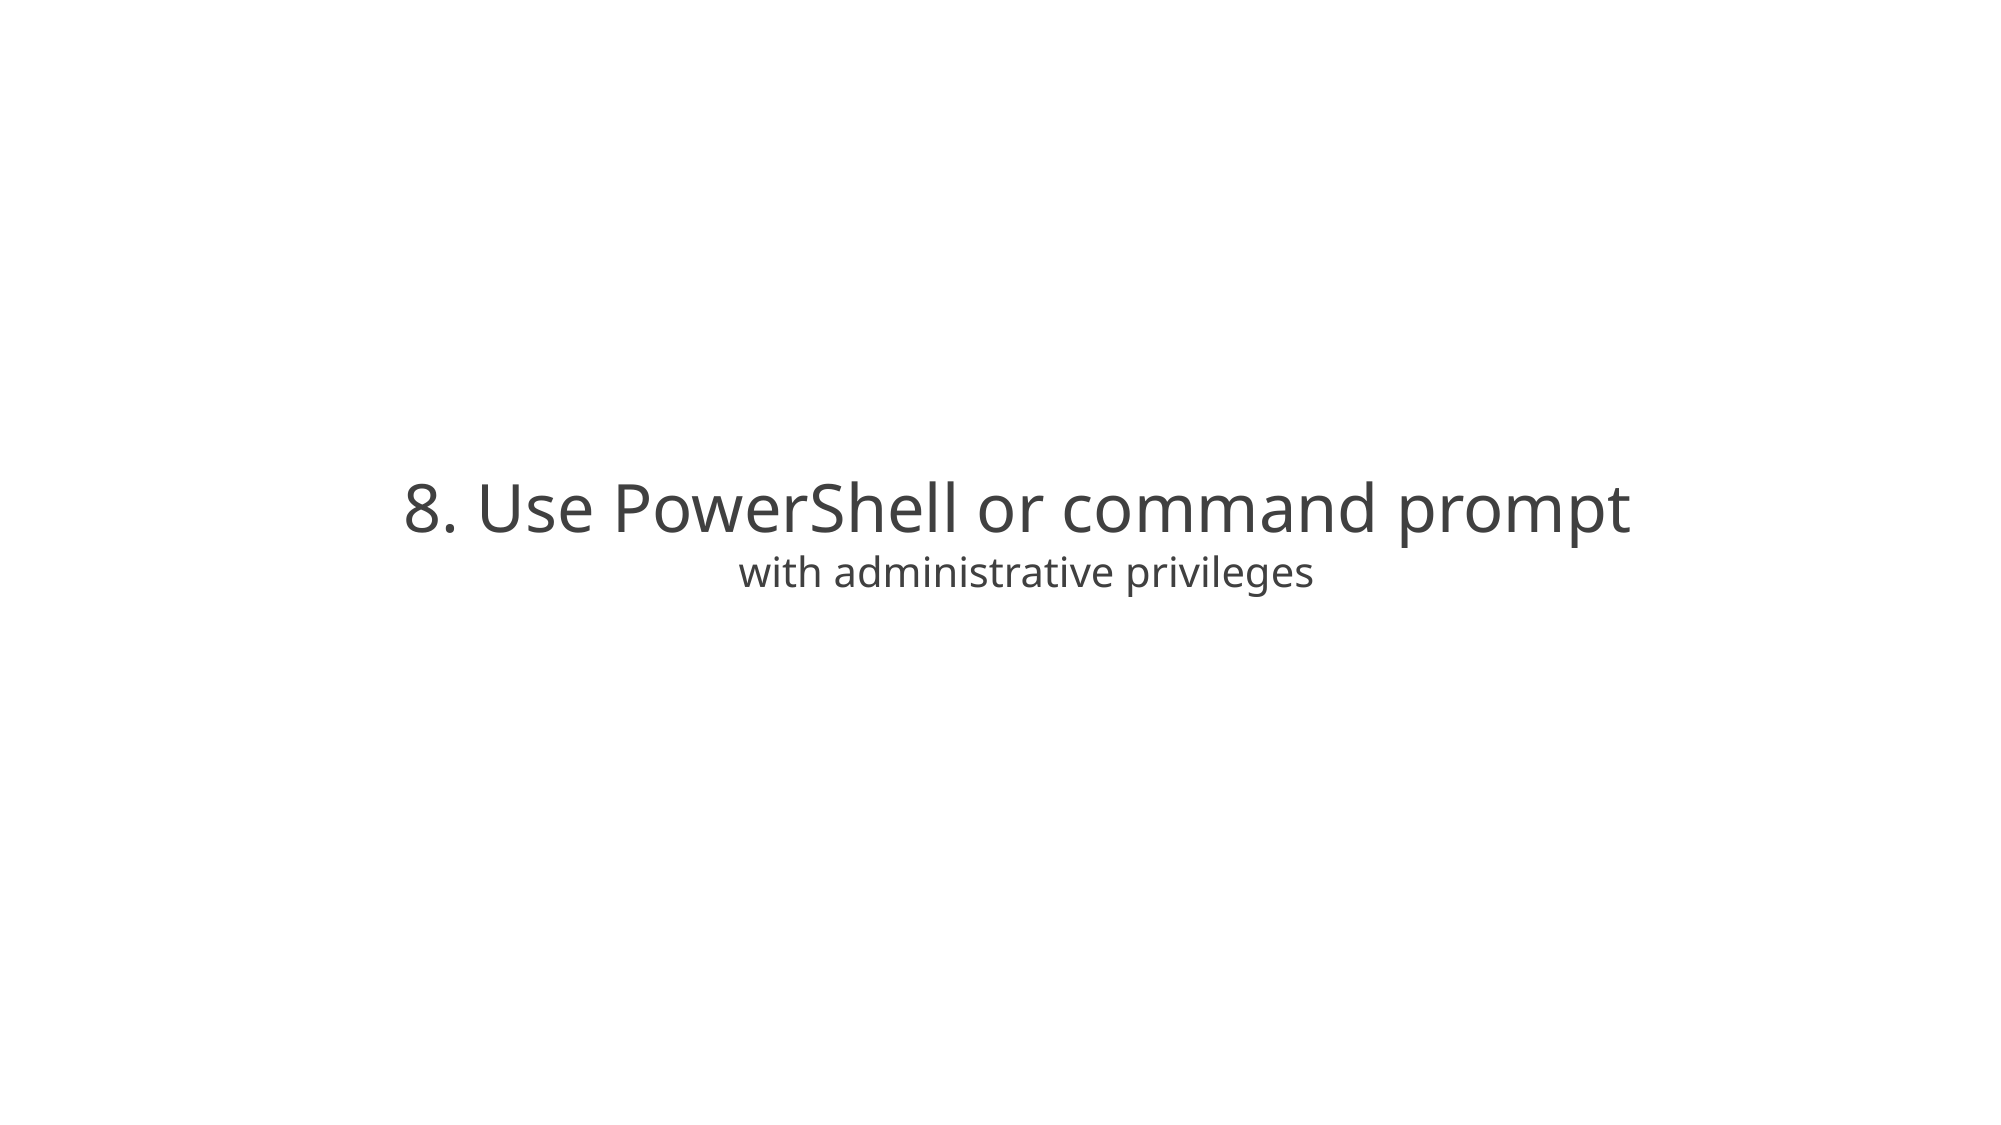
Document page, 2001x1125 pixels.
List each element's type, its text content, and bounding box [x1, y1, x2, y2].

text_box 8. Use PowerShell or command prompt with administrative privileges [388, 458, 1665, 604]
